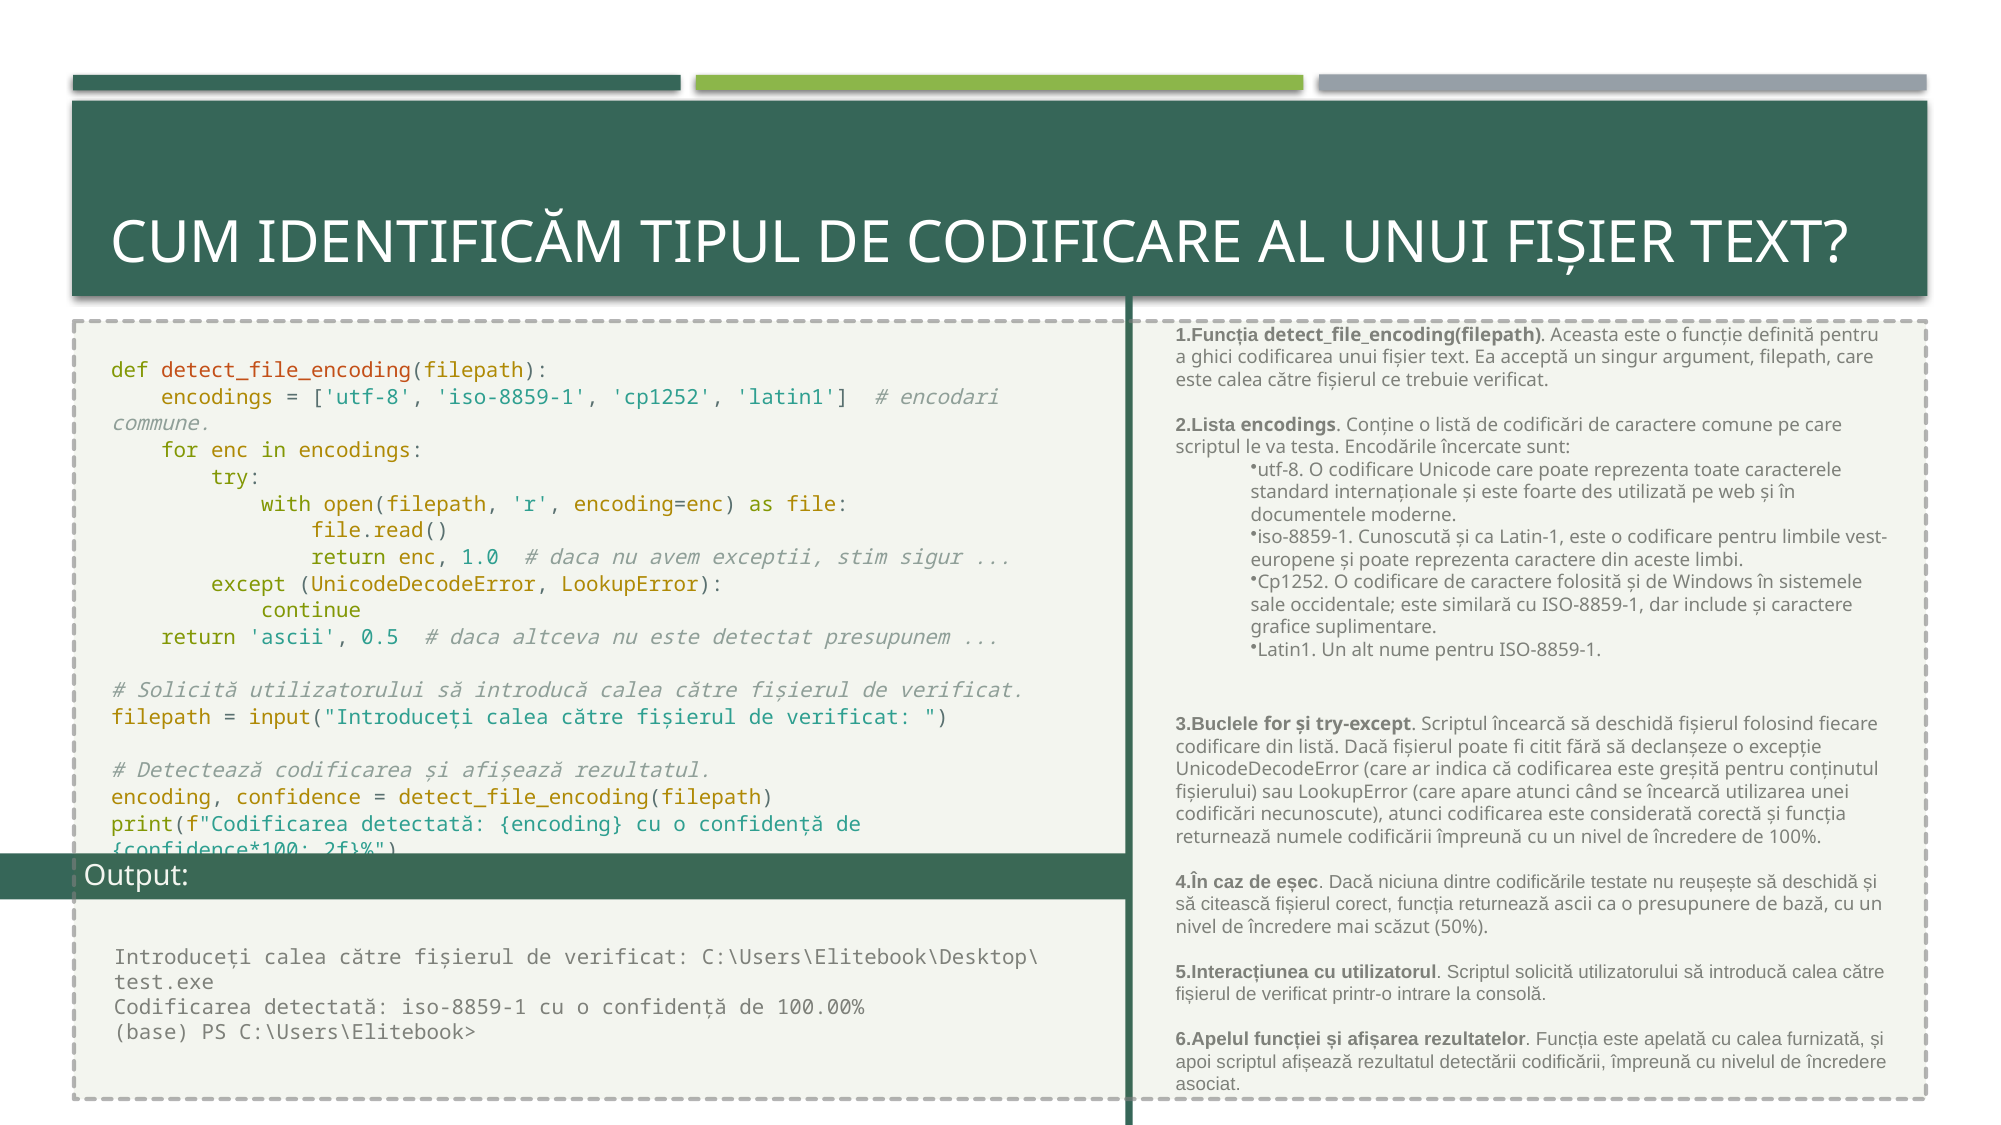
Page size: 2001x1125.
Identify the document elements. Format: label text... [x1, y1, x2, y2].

text_box [1123, 268, 1135, 321]
title Cum identificăm tipul de codificare al unui fișier text? [95, 115, 1905, 282]
text_box [0, 852, 73, 901]
text_box [73, 321, 1926, 1100]
text_box Output: [68, 848, 74, 899]
text_box [1123, 1099, 1135, 1125]
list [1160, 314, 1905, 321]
